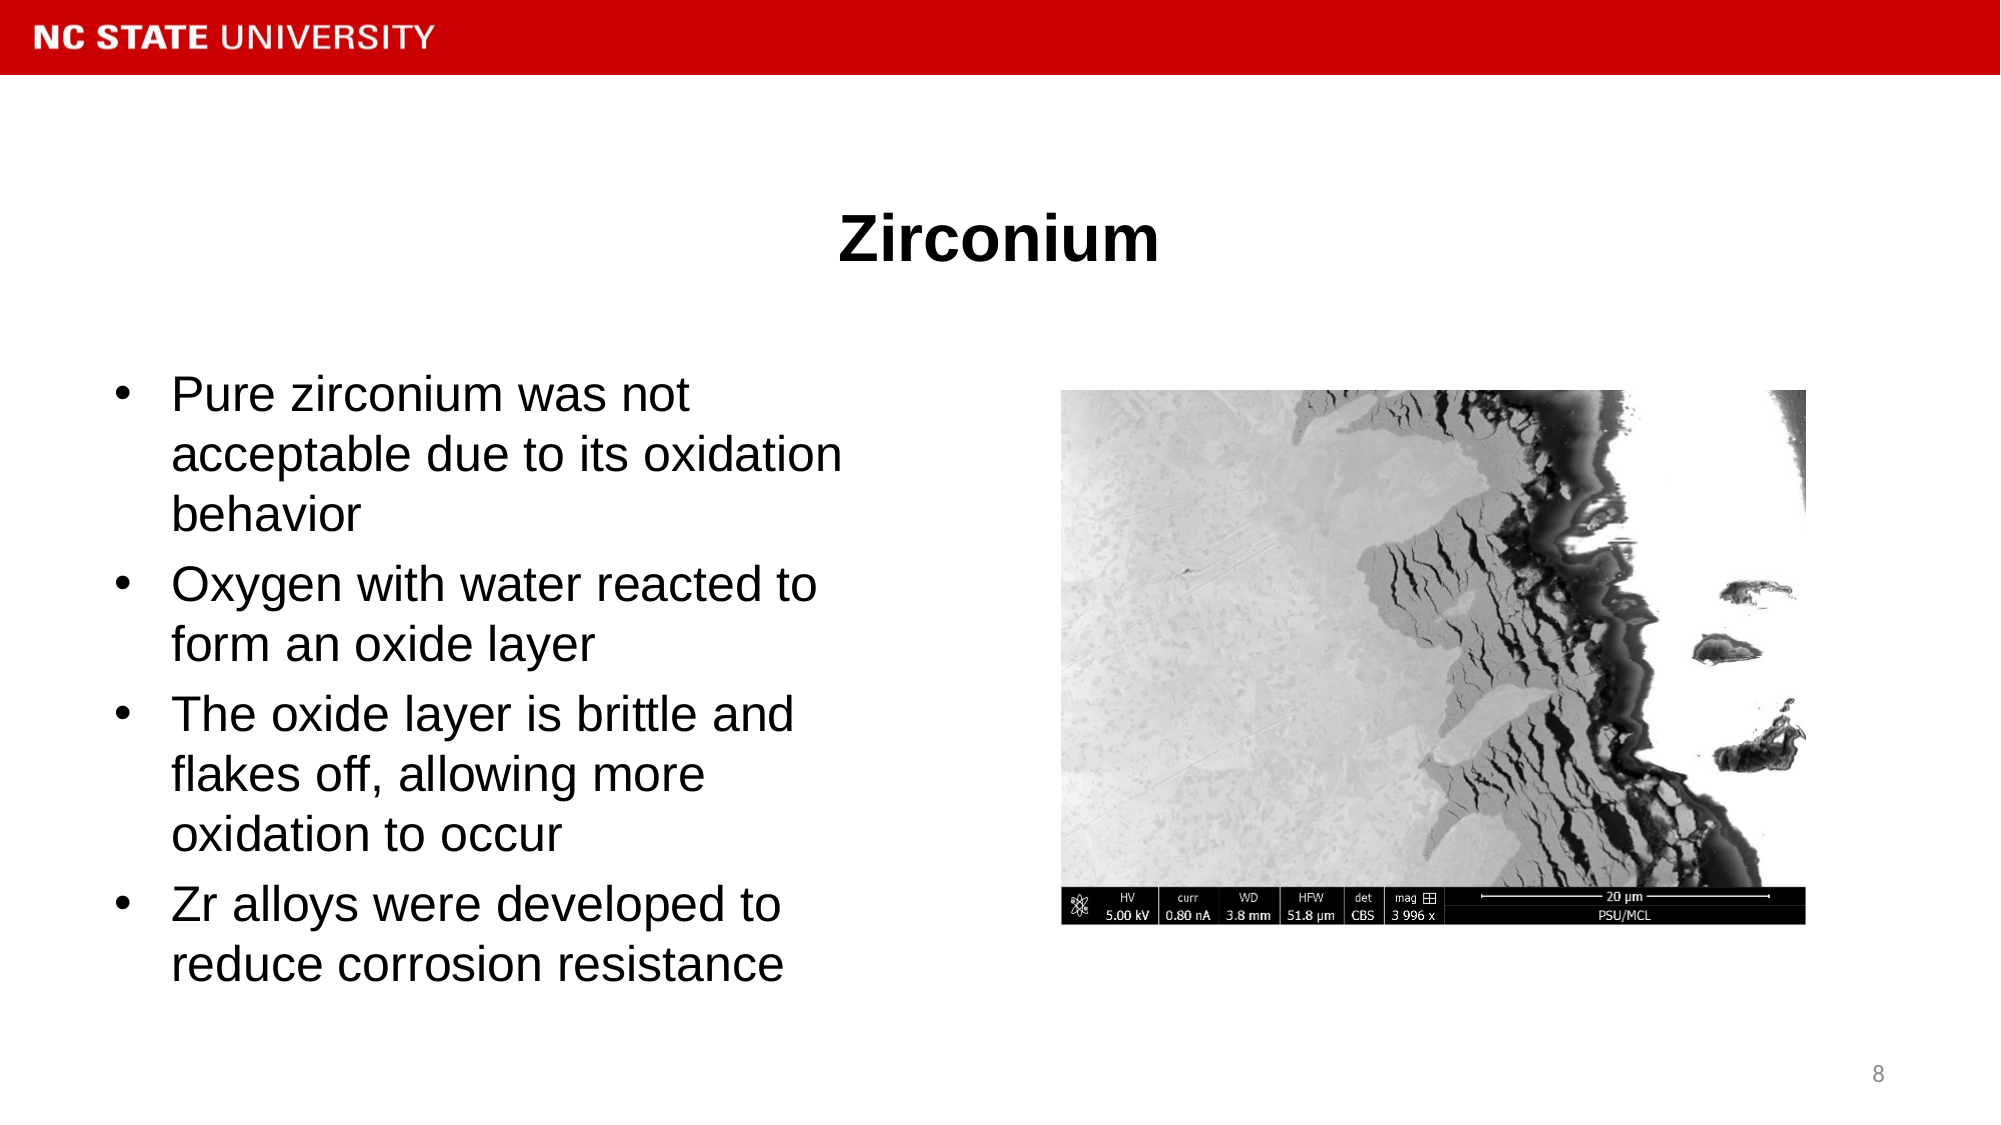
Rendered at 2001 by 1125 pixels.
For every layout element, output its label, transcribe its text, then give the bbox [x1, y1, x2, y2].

slide_number 8 [1433, 1042, 1900, 1103]
title Zirconium [99, 147, 1900, 323]
list Pure zirconium was not acceptable due to its oxidation behavior Oxygen with water reacted to form an oxide layer The oxide layer is brittle and flakes off, allowing more oxidation to occur Zr alloys were developed to reduce corrosion resistance [99, 354, 922, 1005]
picture [1061, 390, 1806, 925]
picture [0, 0, 2000, 75]
